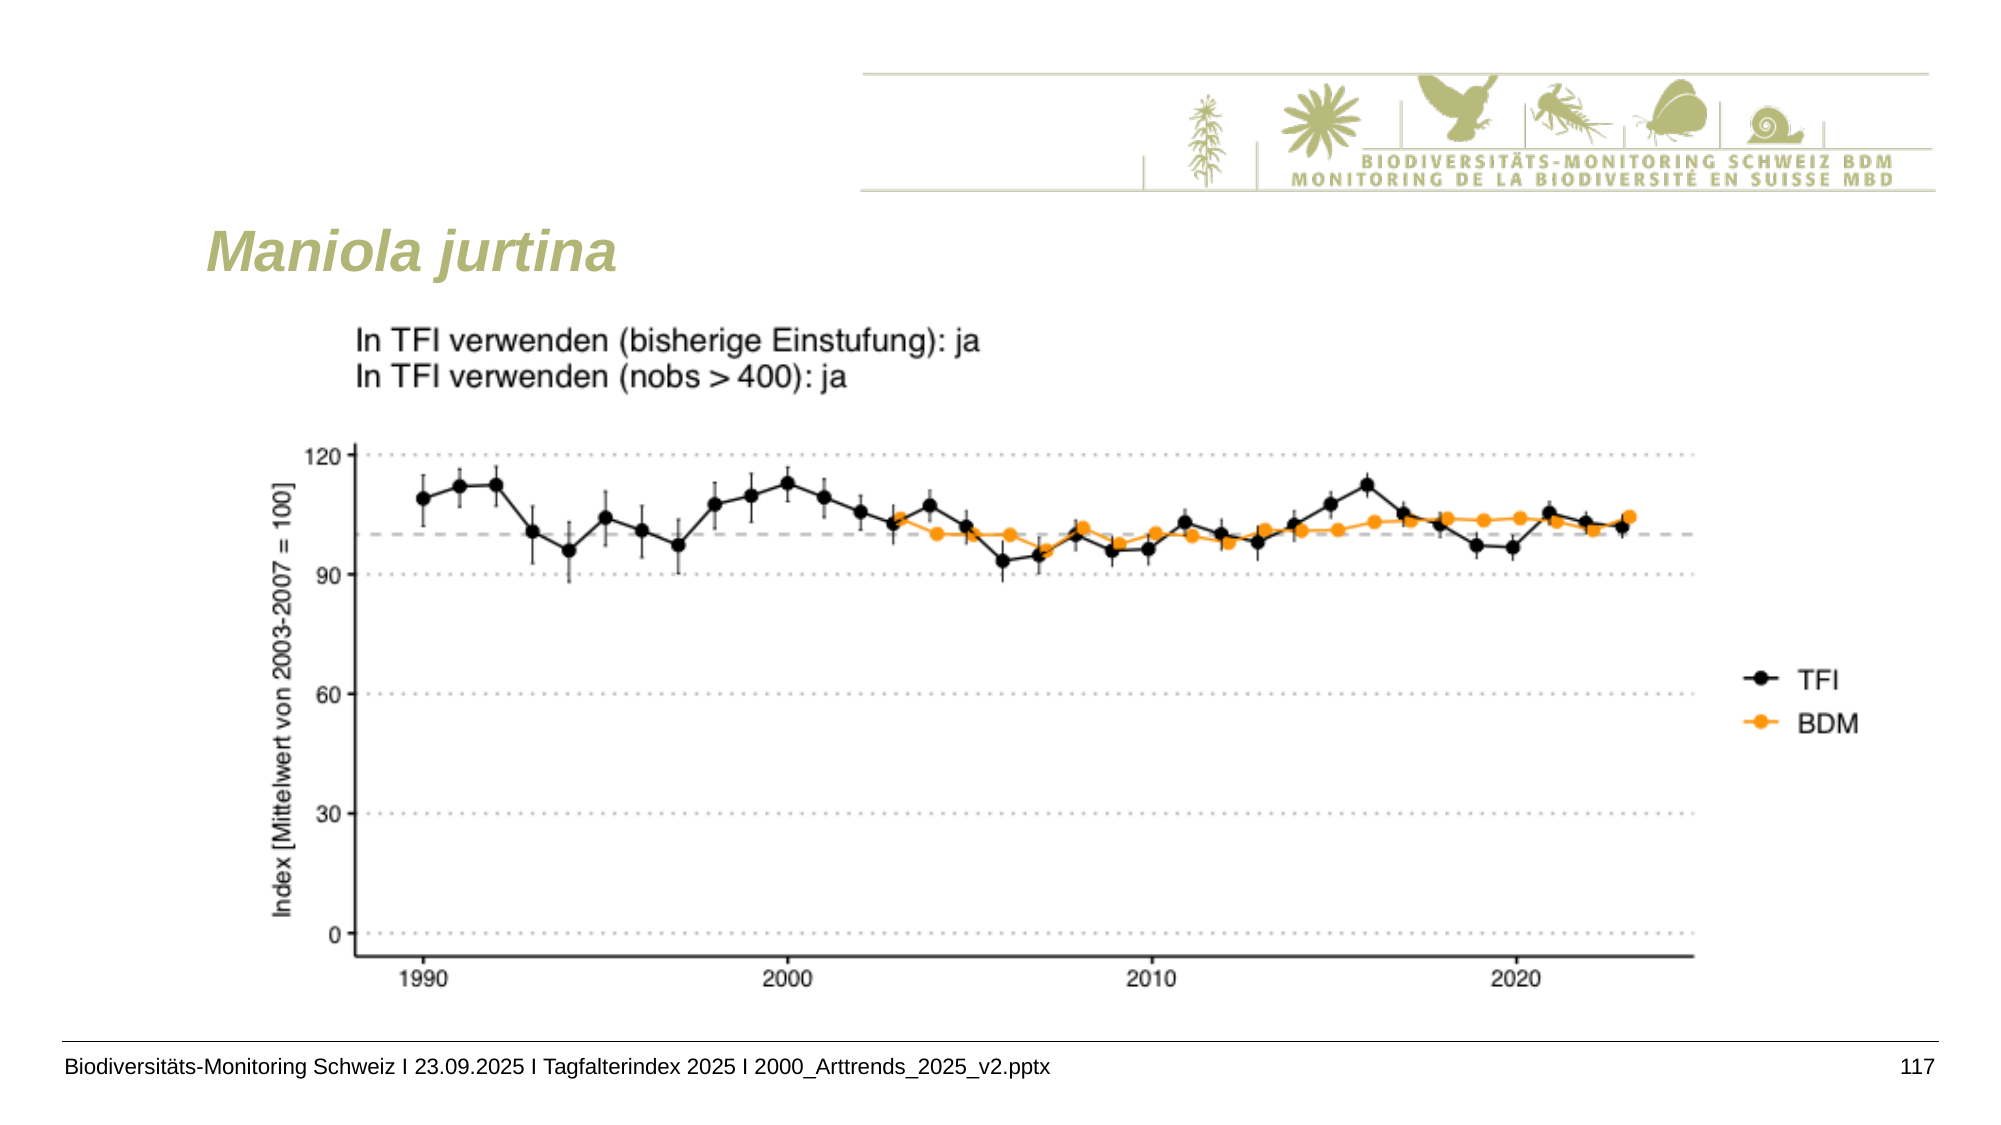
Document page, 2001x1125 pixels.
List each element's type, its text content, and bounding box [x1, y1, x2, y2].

title Maniola jurtina [206, 213, 1941, 301]
picture [258, 312, 1890, 1038]
footer Biodiversitäts-Monitoring Schweiz I 23.09.2025 I Tagfalterindex 2025 I 2000_Arttrends_2025_v2.pptx [64, 1052, 1287, 1080]
